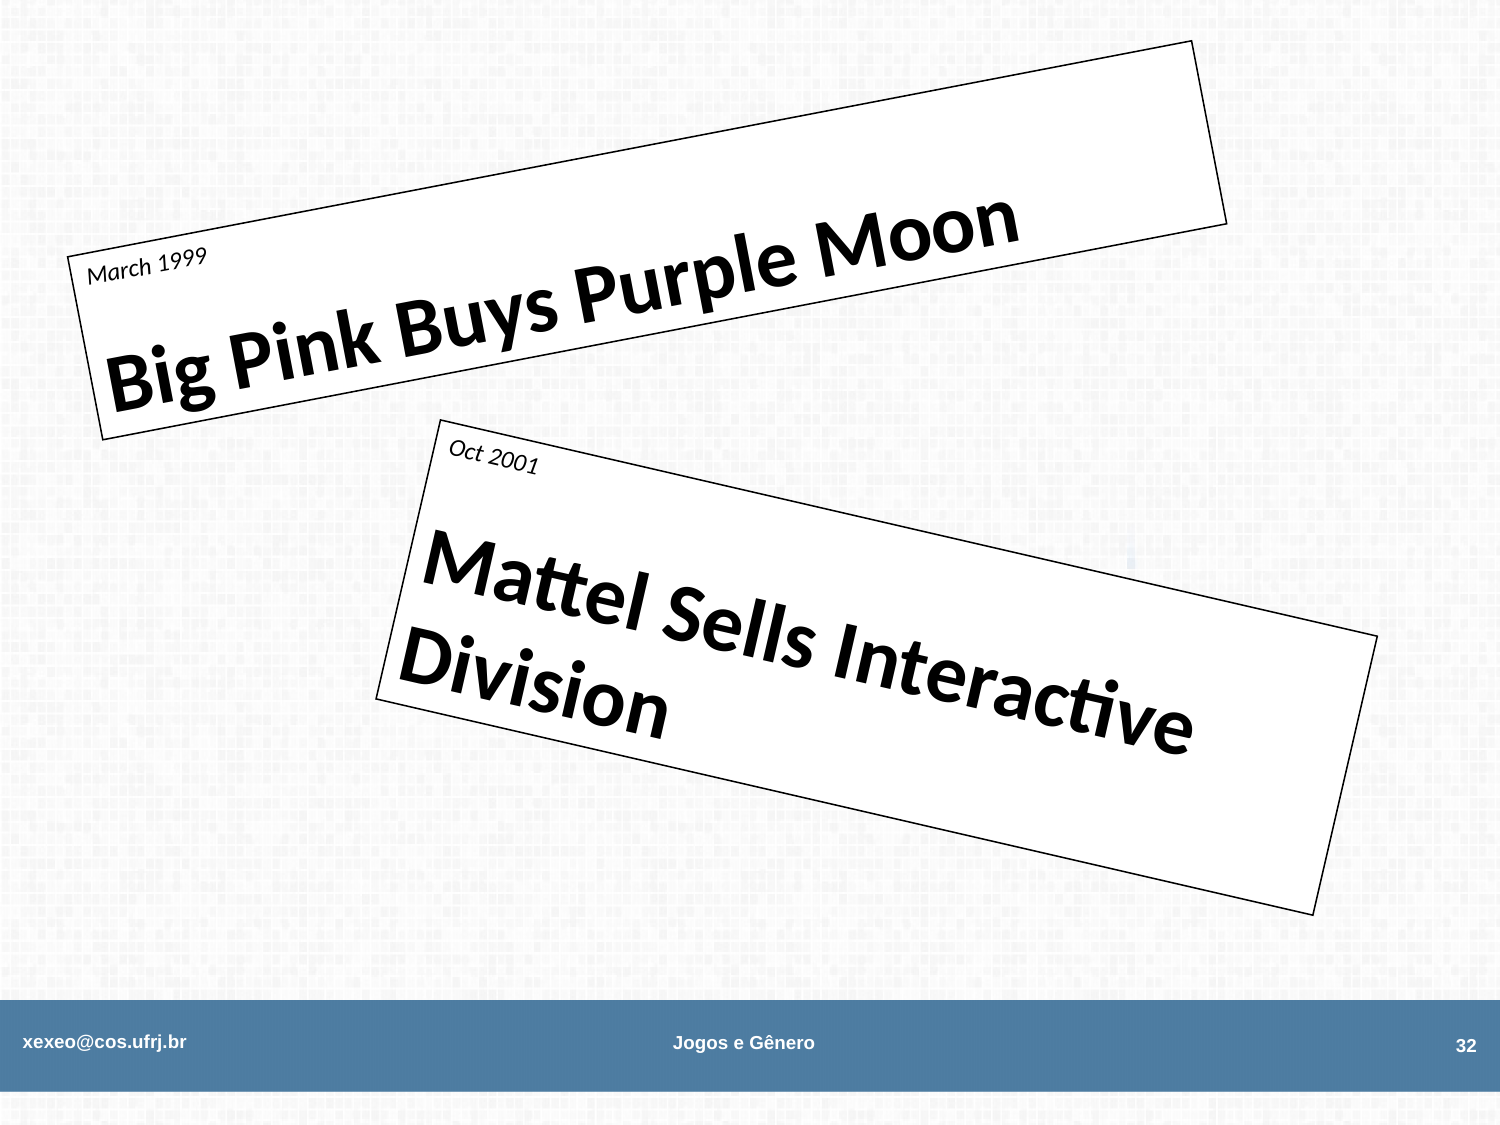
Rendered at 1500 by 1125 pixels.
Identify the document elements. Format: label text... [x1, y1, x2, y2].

footer Jogos e Gênero [526, 1018, 962, 1066]
picture [0, 0, 1500, 1125]
slide_number 32 [1297, 1021, 1492, 1069]
text_box Oct 2001 Mattel Sells Interactive Division [376, 419, 1378, 916]
text_box March 1999 Big Pink Buys Purple Moon [67, 40, 1227, 440]
slide_number xexeo@cos.ufrj.br [7, 1017, 203, 1066]
